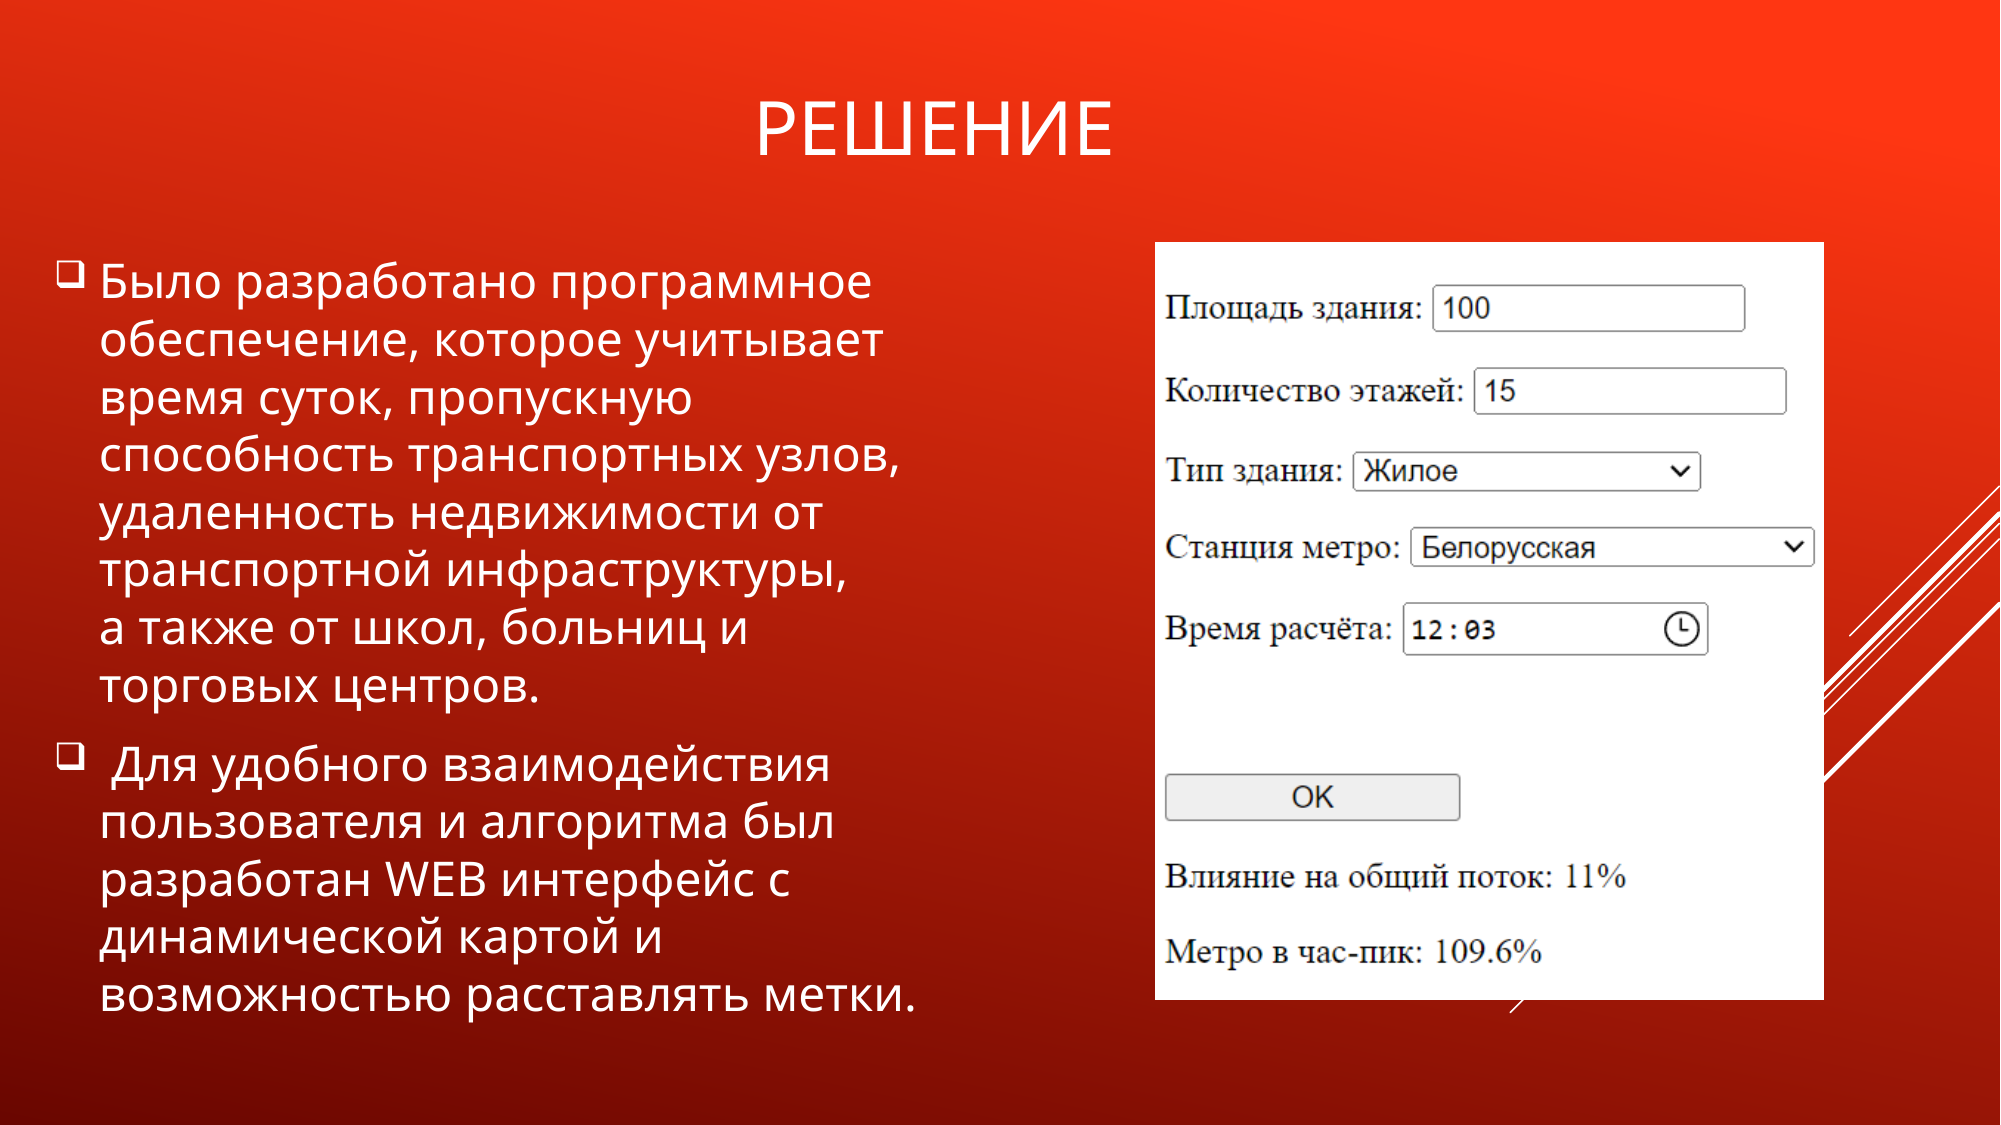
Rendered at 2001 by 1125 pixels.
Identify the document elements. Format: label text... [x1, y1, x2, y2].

title Решение [234, 2, 1635, 250]
picture [1155, 242, 1824, 1000]
list Было разработано программное обеспечение, которое учитывает время суток, пропускную способность транспортных узлов, удаленность недвижимости от транспортной инфраструктуры, а также от школ, больниц и торговых центров. Для удобного взаимодействия пользователя и алгоритма был разработан WEB интерфейс с динамической картой и возможностью расставлять метки. [39, 243, 935, 1039]
